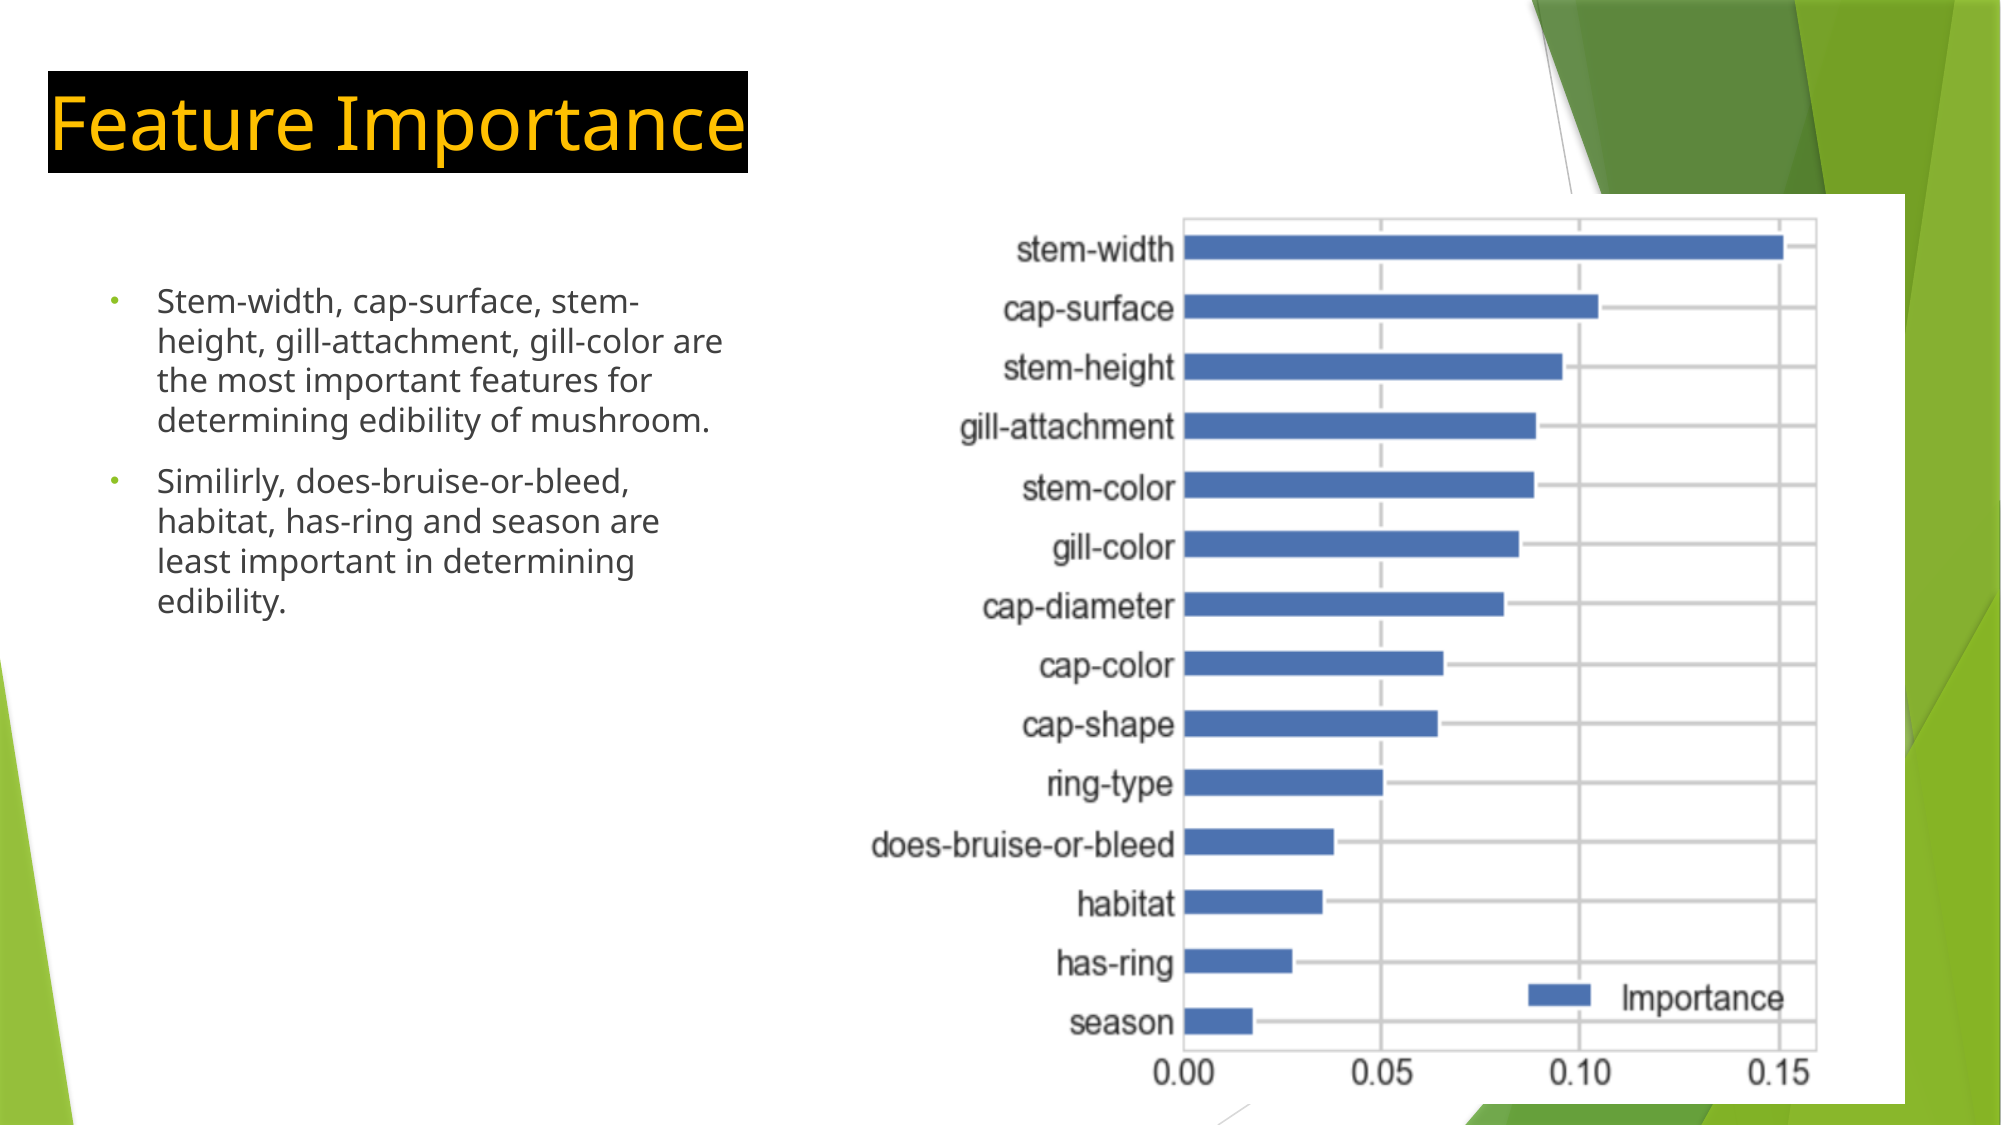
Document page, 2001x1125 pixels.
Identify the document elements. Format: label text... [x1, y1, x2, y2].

list Stem-width, cap-surface, stem-height, gill-attachment, gill-color are the most important features for determining edibility of mushroom. Similirly, does-bruise-or-bleed, habitat, has-ring and season are least important in determining edibility. [95, 272, 744, 1026]
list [825, 194, 1906, 1104]
title Feature Importance [33, 21, 975, 174]
